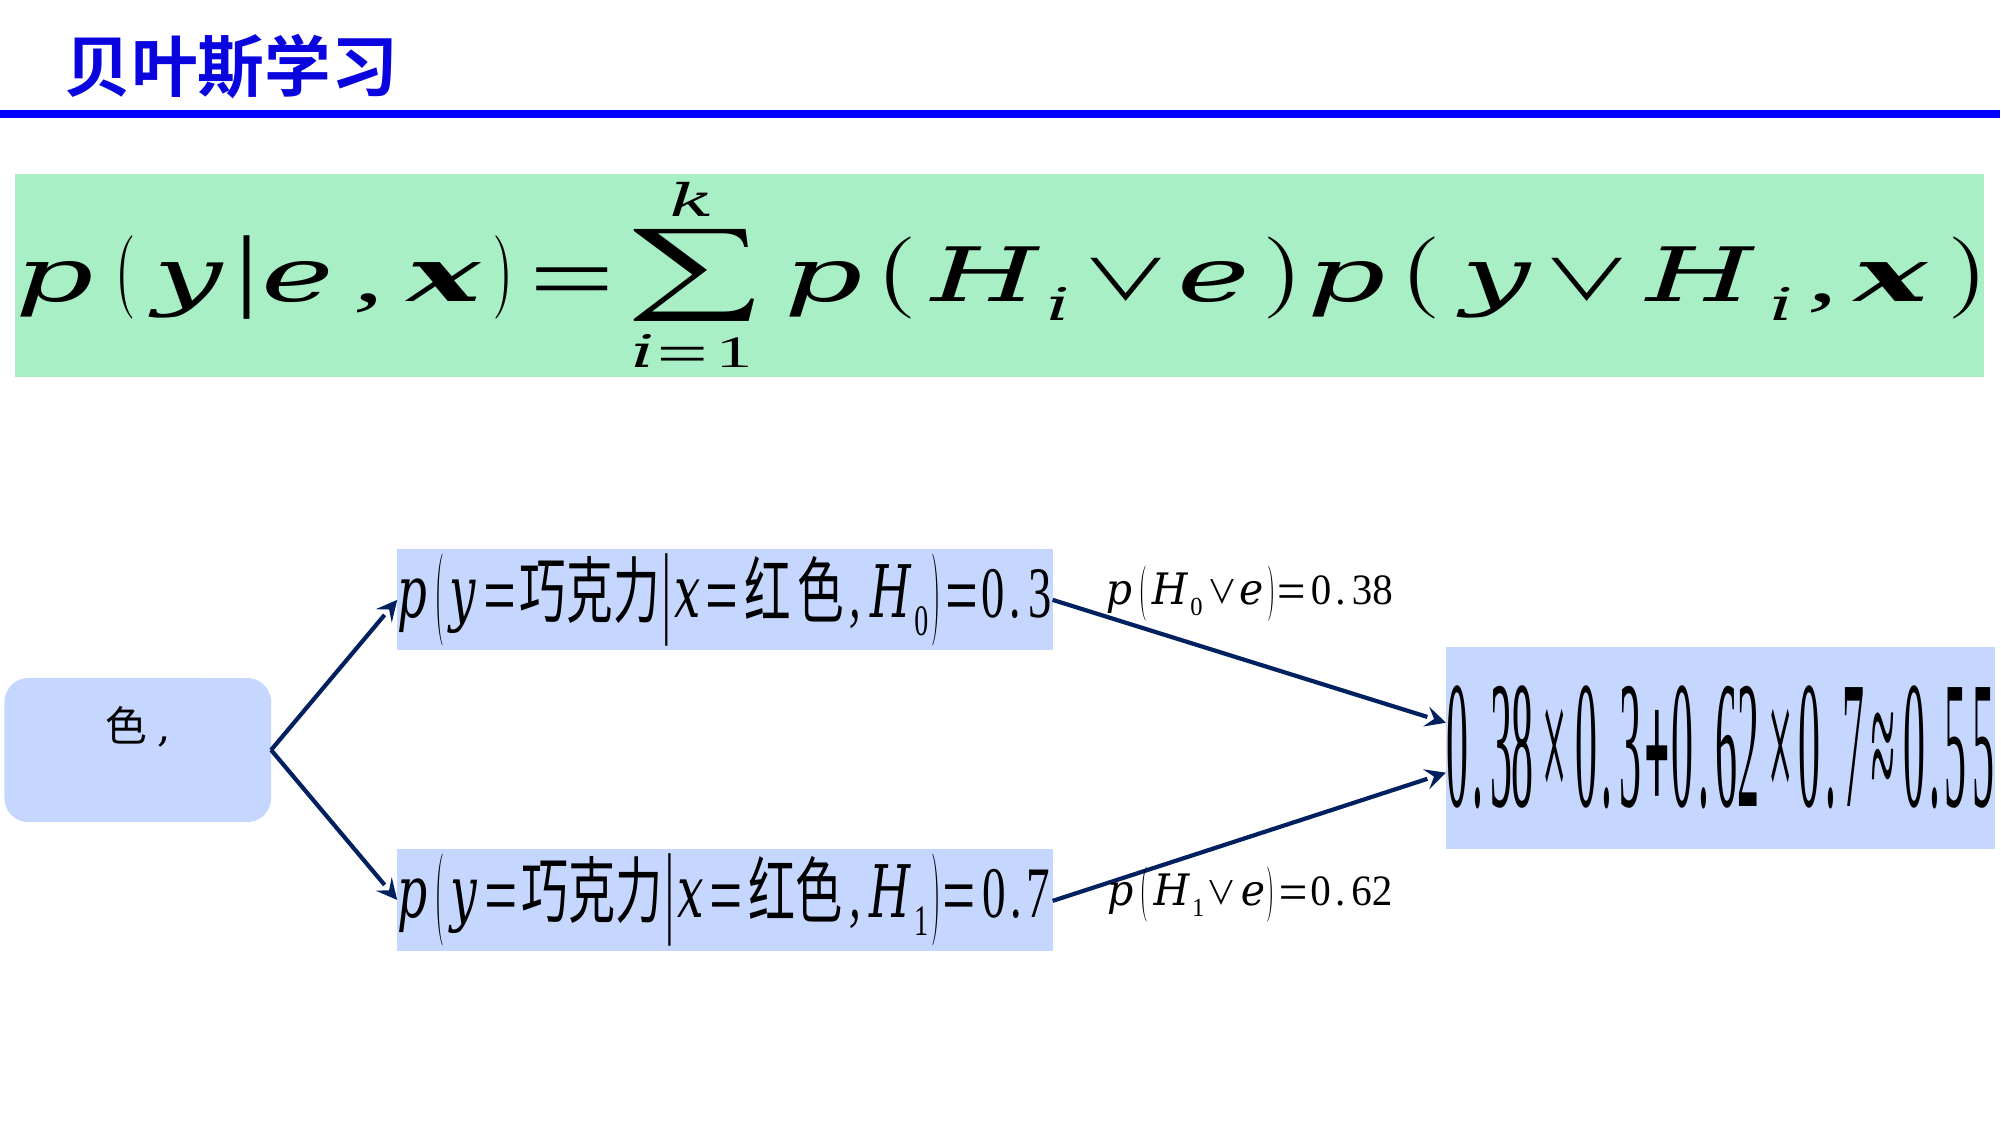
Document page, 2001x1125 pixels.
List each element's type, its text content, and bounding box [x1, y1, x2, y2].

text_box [4, 549, 1996, 951]
text_box 贝叶斯学习 [49, 17, 1596, 110]
